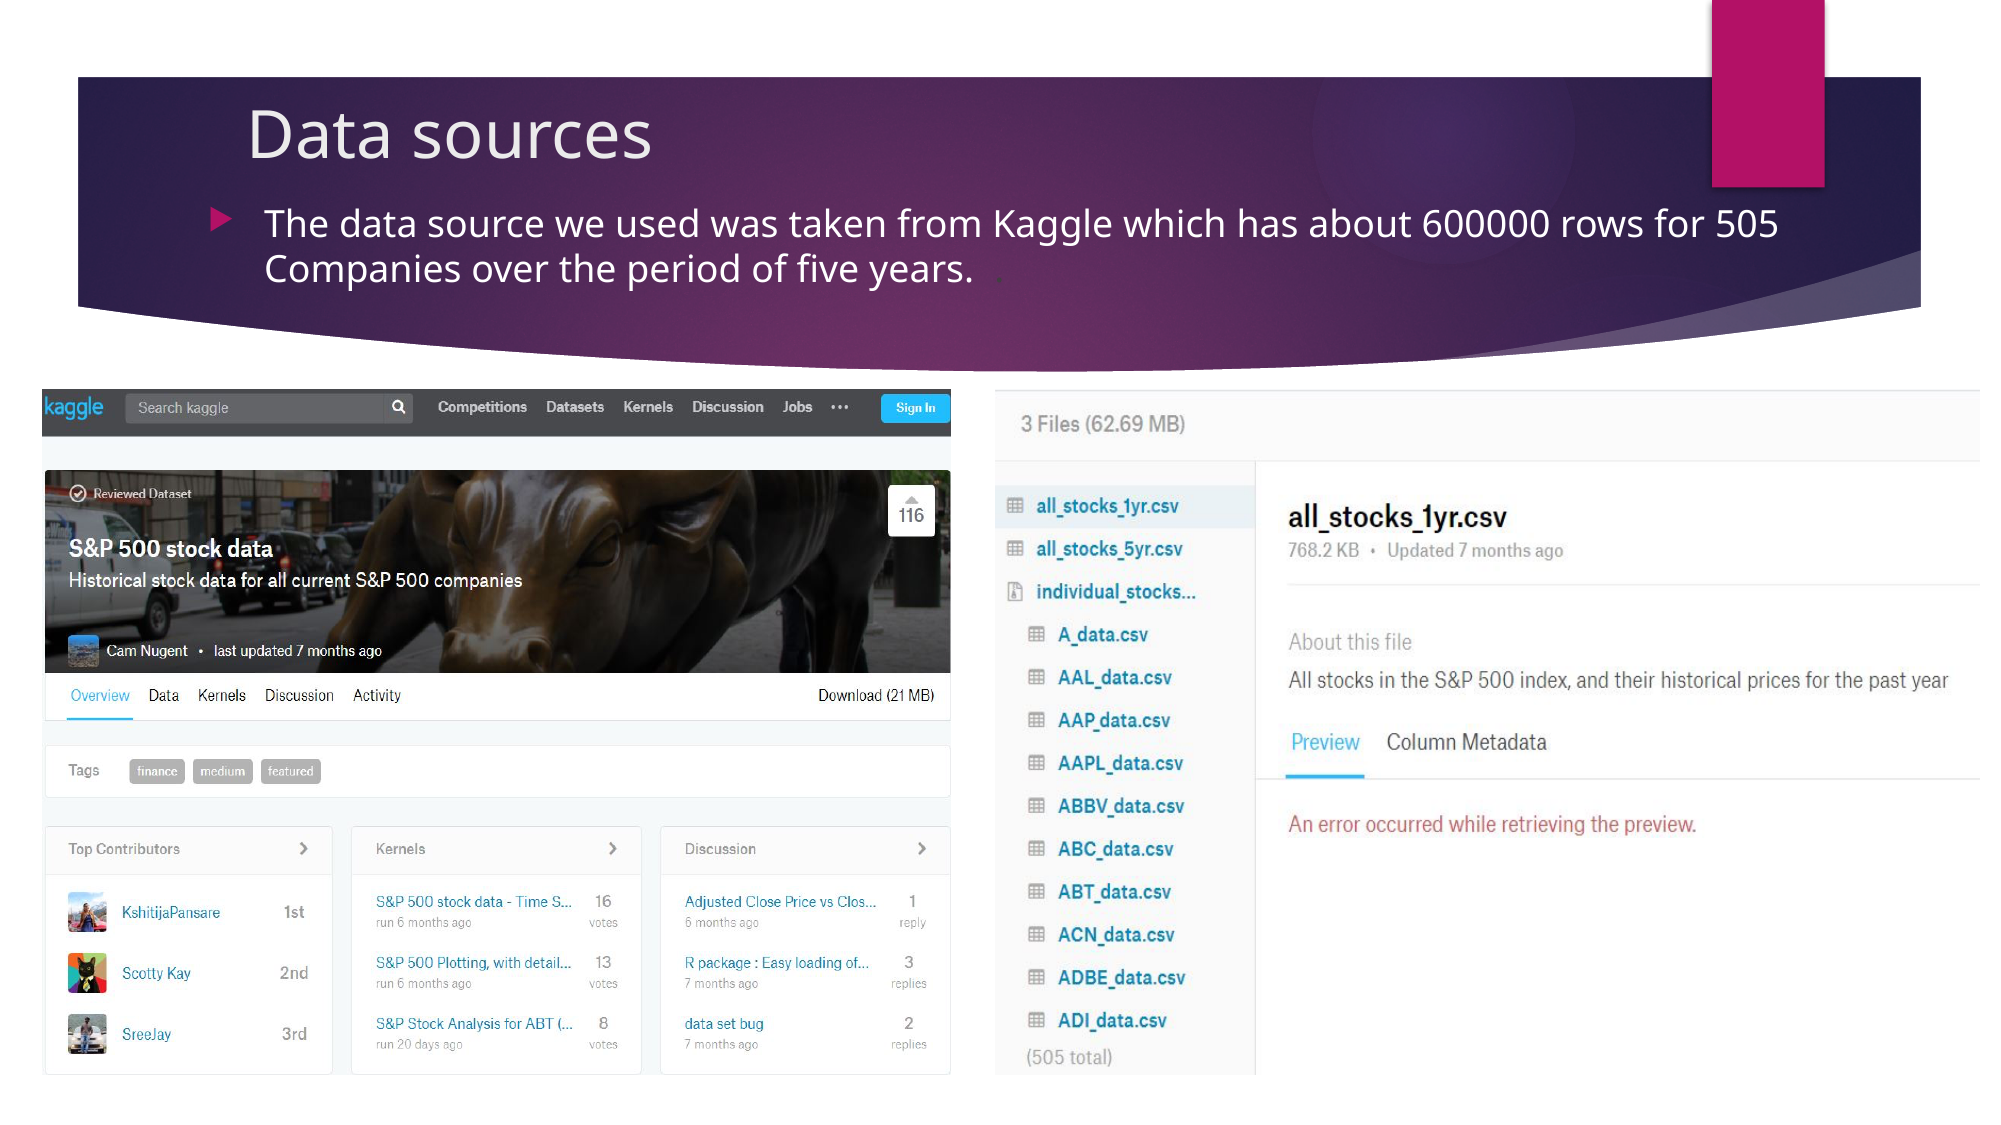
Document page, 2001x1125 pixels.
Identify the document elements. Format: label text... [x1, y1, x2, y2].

title Data sources [231, 83, 1634, 180]
picture [995, 389, 1980, 1076]
list The data source we used was taken from Kaggle which has about 600000 rows for 505 Companies over the period of five years. . [192, 192, 1904, 1101]
picture [42, 389, 951, 1076]
